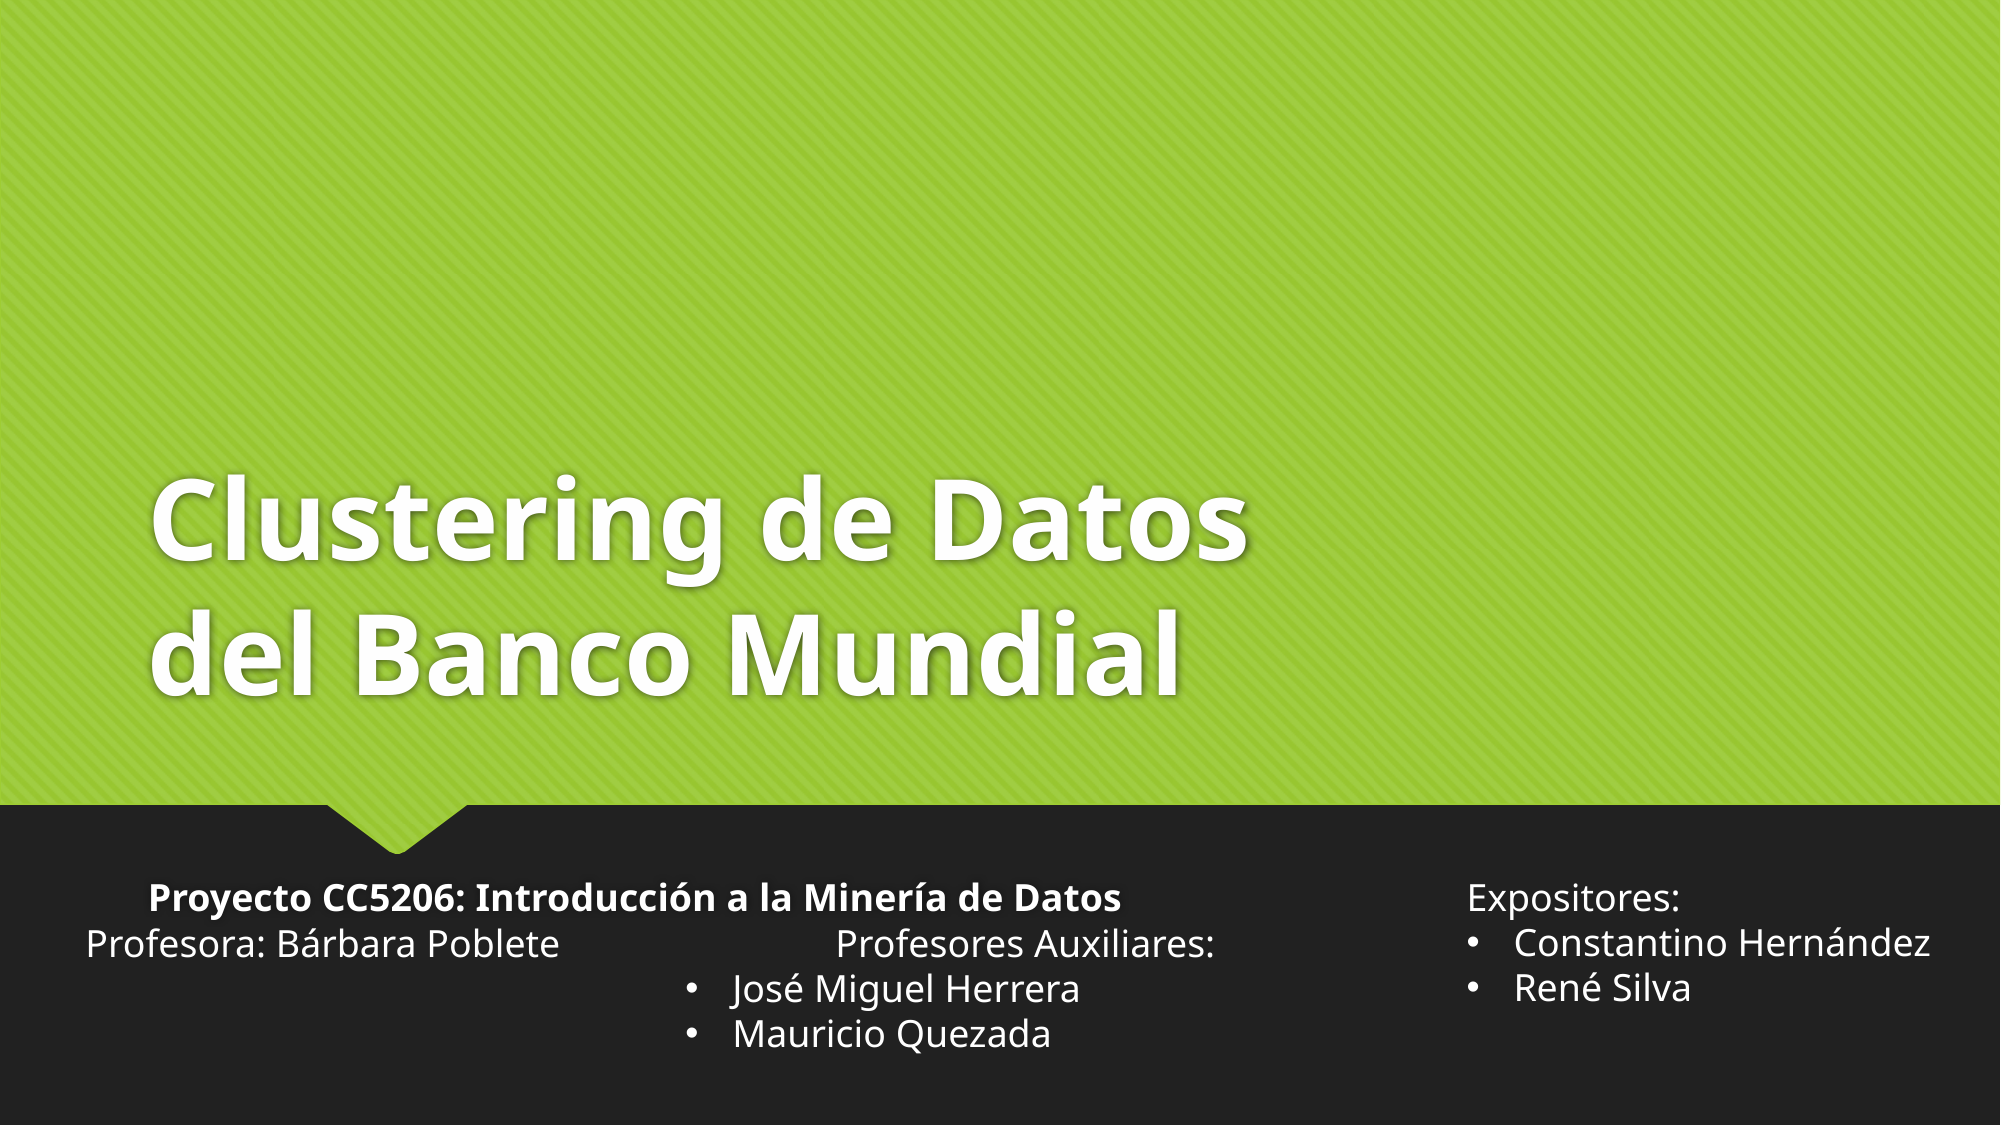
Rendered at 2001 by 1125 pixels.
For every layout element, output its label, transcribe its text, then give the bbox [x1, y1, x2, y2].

title Clustering de Datos del Banco Mundial [132, 237, 1868, 726]
text_box Profesora: Bárbara Poblete Profesores Auxiliares: José Miguel Herrera Mauricio Quezada [70, 912, 1241, 1063]
subtitle Proyecto CC5206: Introducción a la Minería de Datos [132, 866, 1451, 938]
text_box Expositores: Constantino Hernández René Silva [1451, 866, 1947, 1016]
